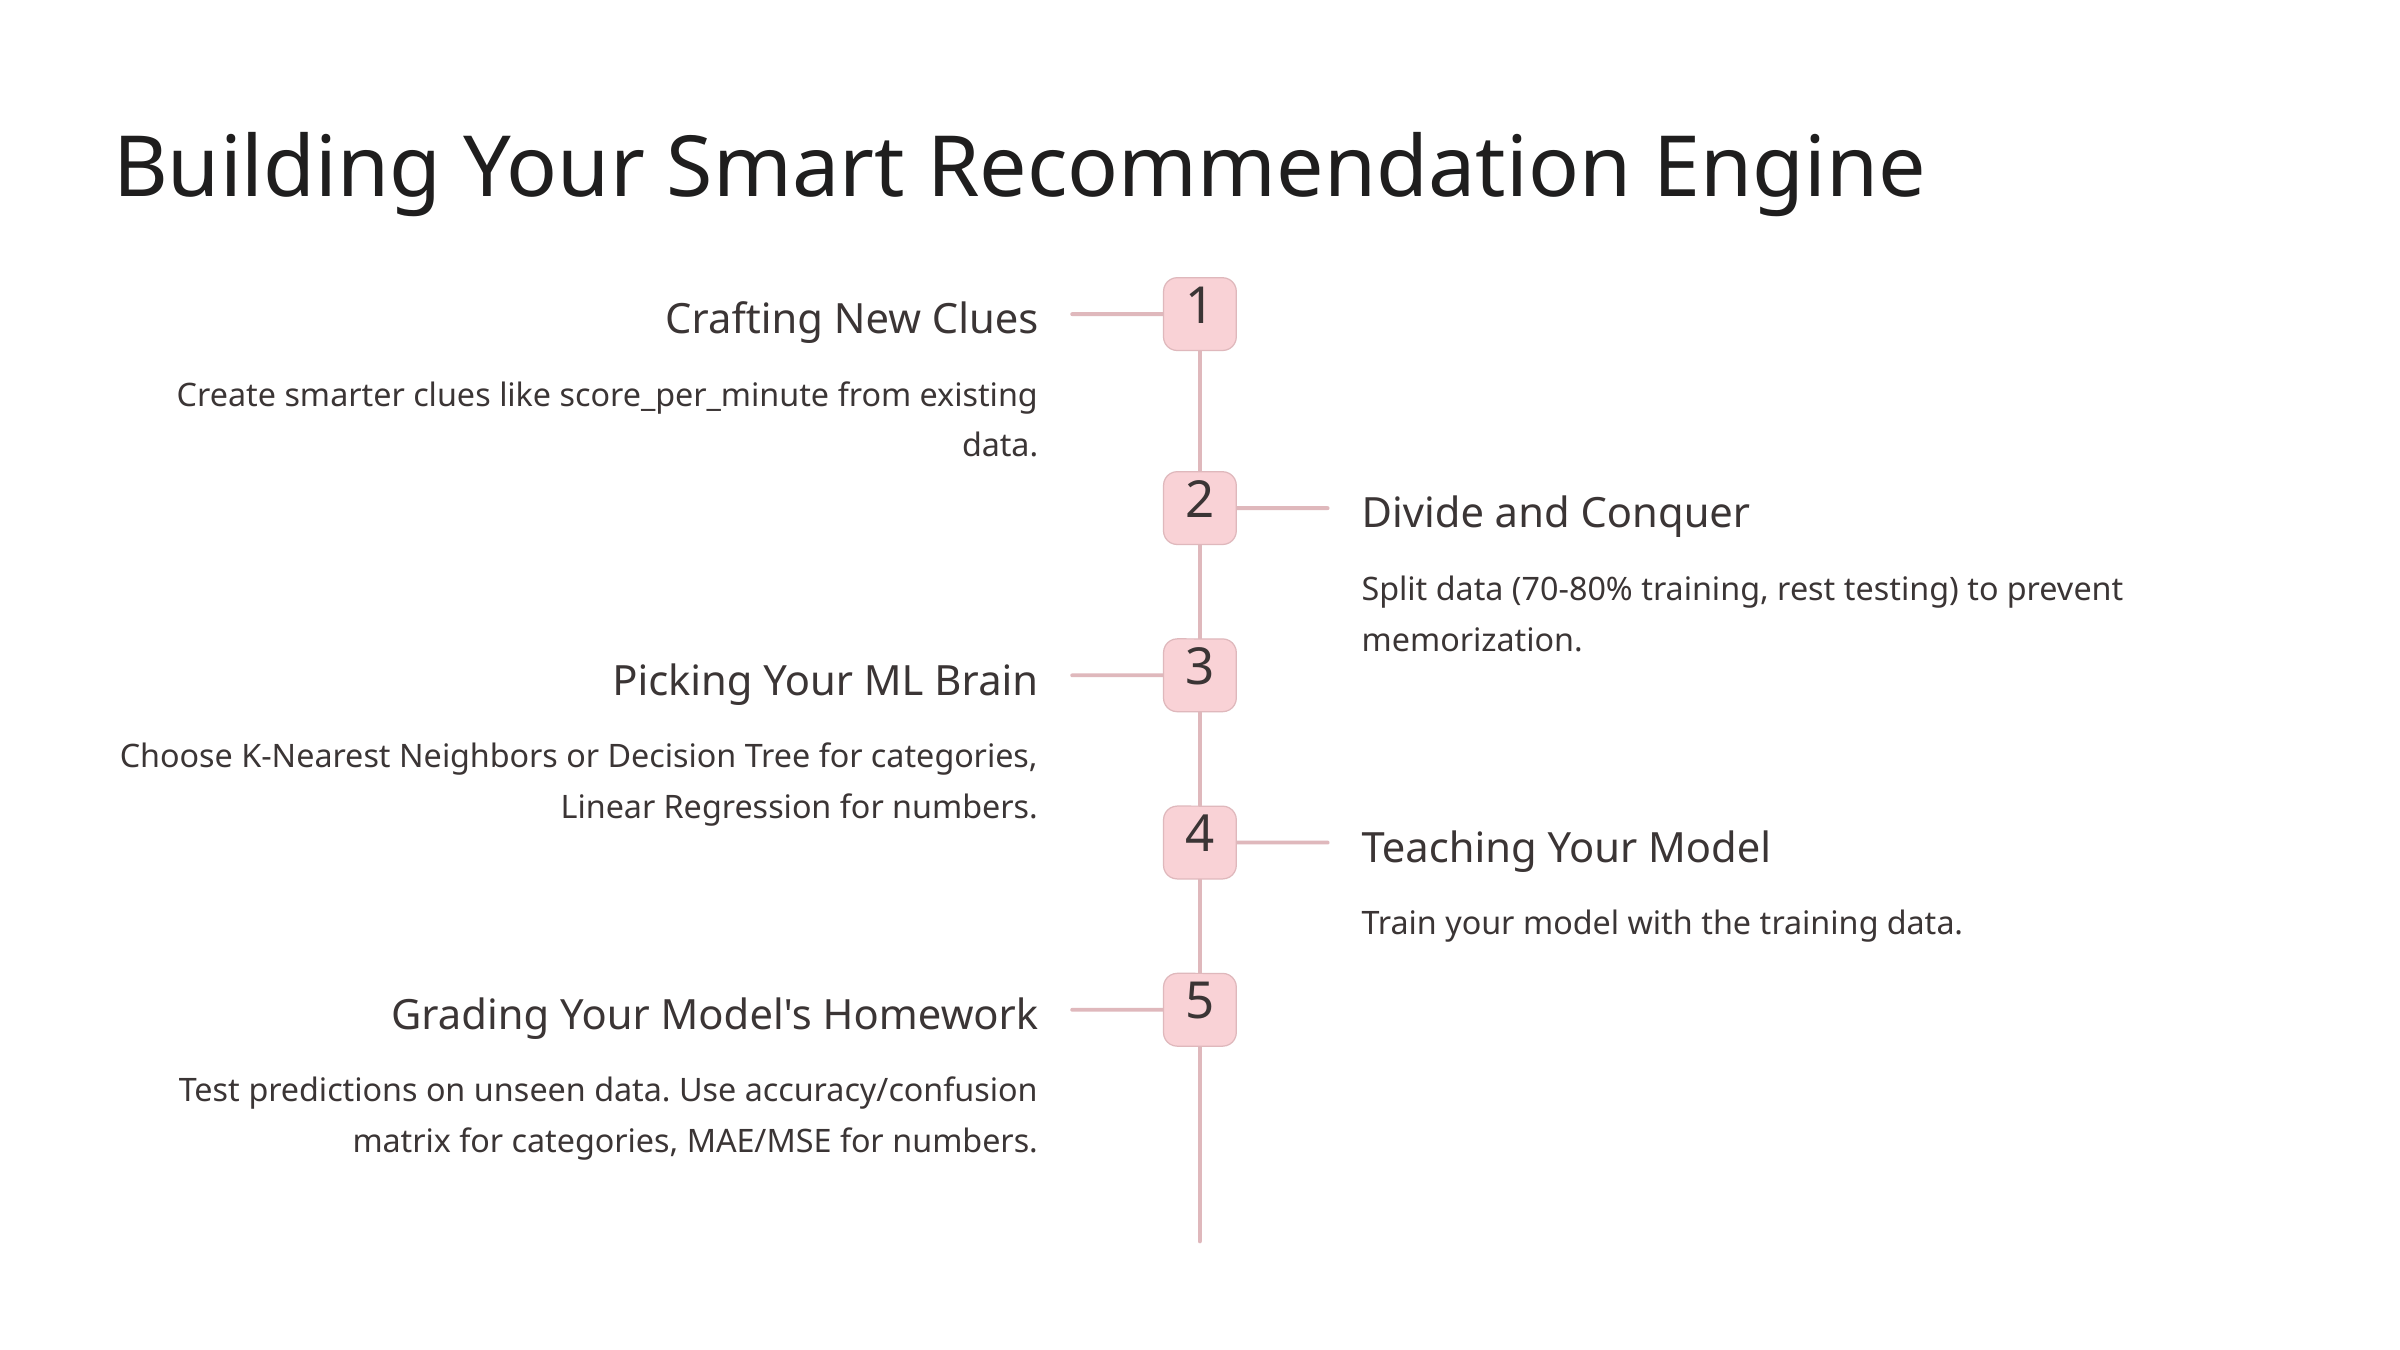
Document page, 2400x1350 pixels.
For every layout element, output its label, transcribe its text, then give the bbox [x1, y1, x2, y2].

text_box Picking Your ML Brain [569, 650, 1039, 704]
text_box [1163, 277, 1237, 351]
text_box 4 [1174, 810, 1226, 875]
text_box Split data (70-80% training, rest testing) to prevent memorization. [1361, 555, 2287, 659]
text_box 1 [1174, 282, 1226, 346]
text_box Train your model with the training data. [1361, 889, 2287, 942]
text_box [1070, 312, 1163, 317]
text_box Divide and Conquer [1361, 482, 1796, 536]
text_box 2 [1174, 476, 1226, 540]
text_box 3 [1174, 643, 1226, 708]
text_box [1070, 673, 1163, 678]
text_box [1198, 1047, 1202, 1244]
text_box Create smarter clues like score_per_minute from existing data. [113, 361, 1039, 465]
text_box [1163, 806, 1237, 879]
text_box [1163, 973, 1237, 1047]
text_box Test predictions on unseen data. Use accuracy/confusion matrix for categories, MAE/MSE for numbers. [113, 1057, 1039, 1161]
text_box Choose K-Nearest Neighbors or Decision Tree for categories, Linear Regression for numbers. [113, 722, 1039, 827]
text_box 5 [1174, 977, 1226, 1042]
text_box [1163, 638, 1237, 712]
text_box [1198, 712, 1202, 806]
text_box [1237, 840, 1330, 845]
text_box [1237, 506, 1330, 511]
text_box Crafting New Clues [612, 288, 1039, 342]
text_box [1163, 471, 1237, 545]
text_box Grading Your Model's Homework [321, 984, 1039, 1038]
text_box Building Your Smart Recommendation Engine [113, 106, 2100, 214]
text_box Teaching Your Model [1361, 817, 1817, 871]
text_box [1198, 879, 1202, 973]
text_box [1070, 1007, 1163, 1012]
text_box [1198, 351, 1202, 471]
text_box [1198, 545, 1202, 638]
